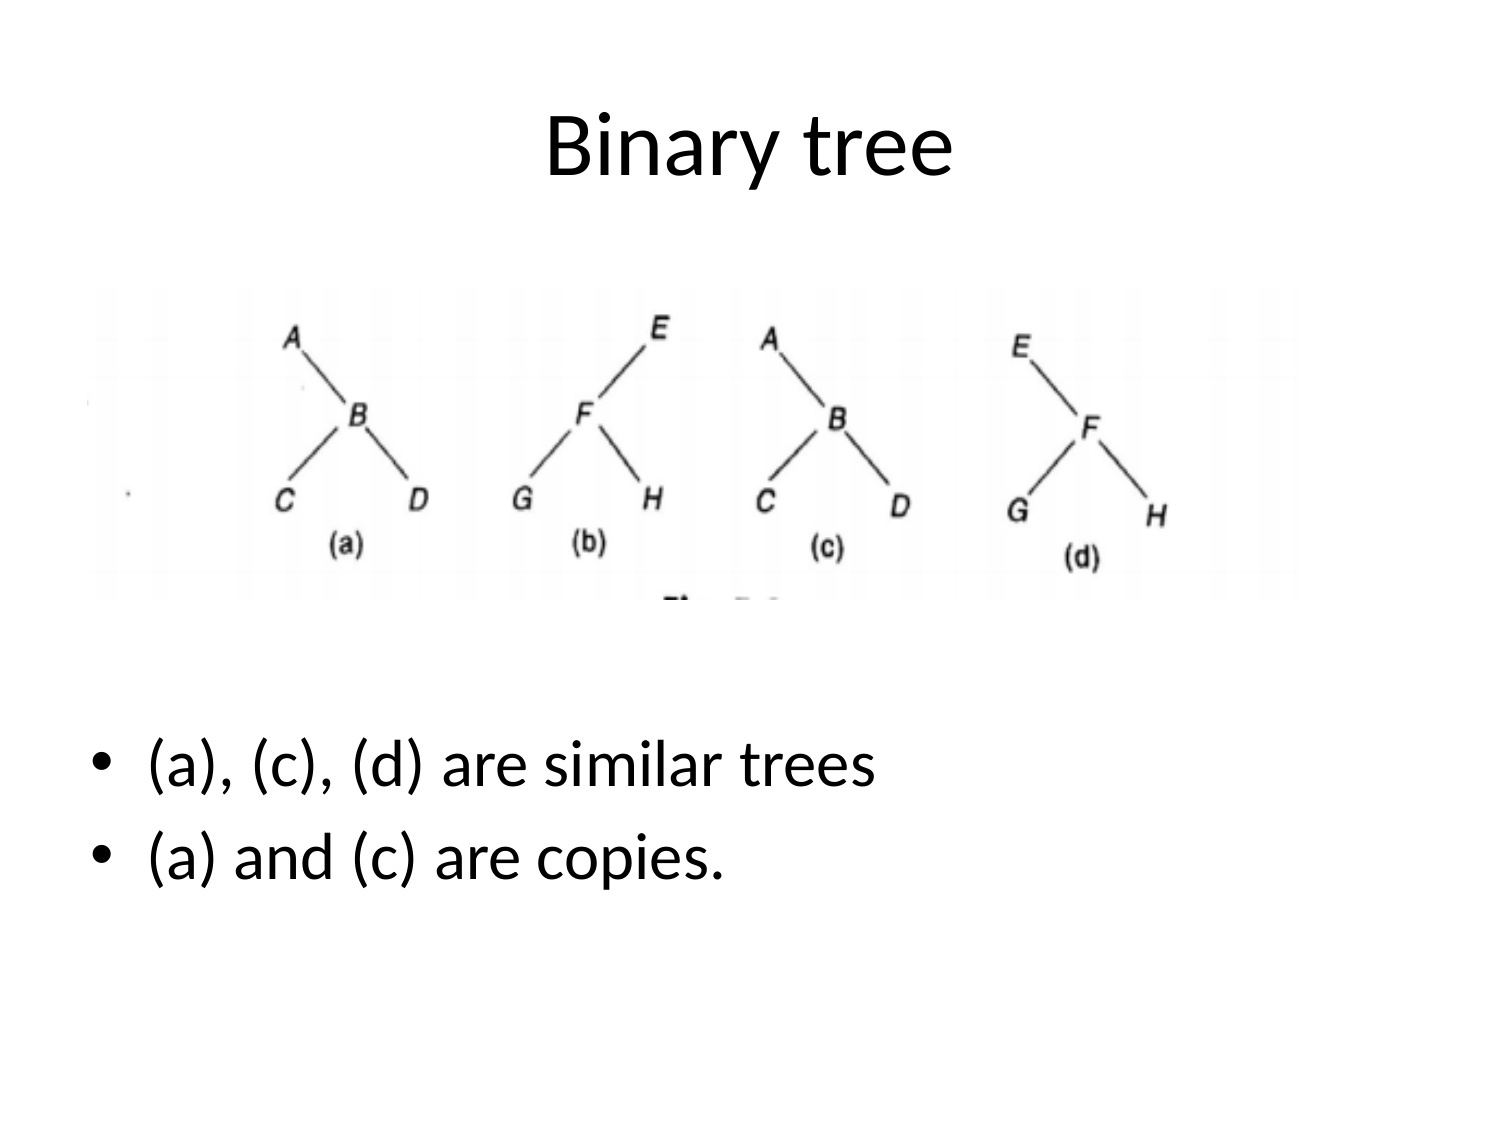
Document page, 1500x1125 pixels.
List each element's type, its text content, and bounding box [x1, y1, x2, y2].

list (a), (c), (d) are similar trees (a) and (c) are copies. [75, 712, 1425, 1005]
title Binary tree [75, 45, 1425, 233]
picture [87, 287, 1301, 601]
